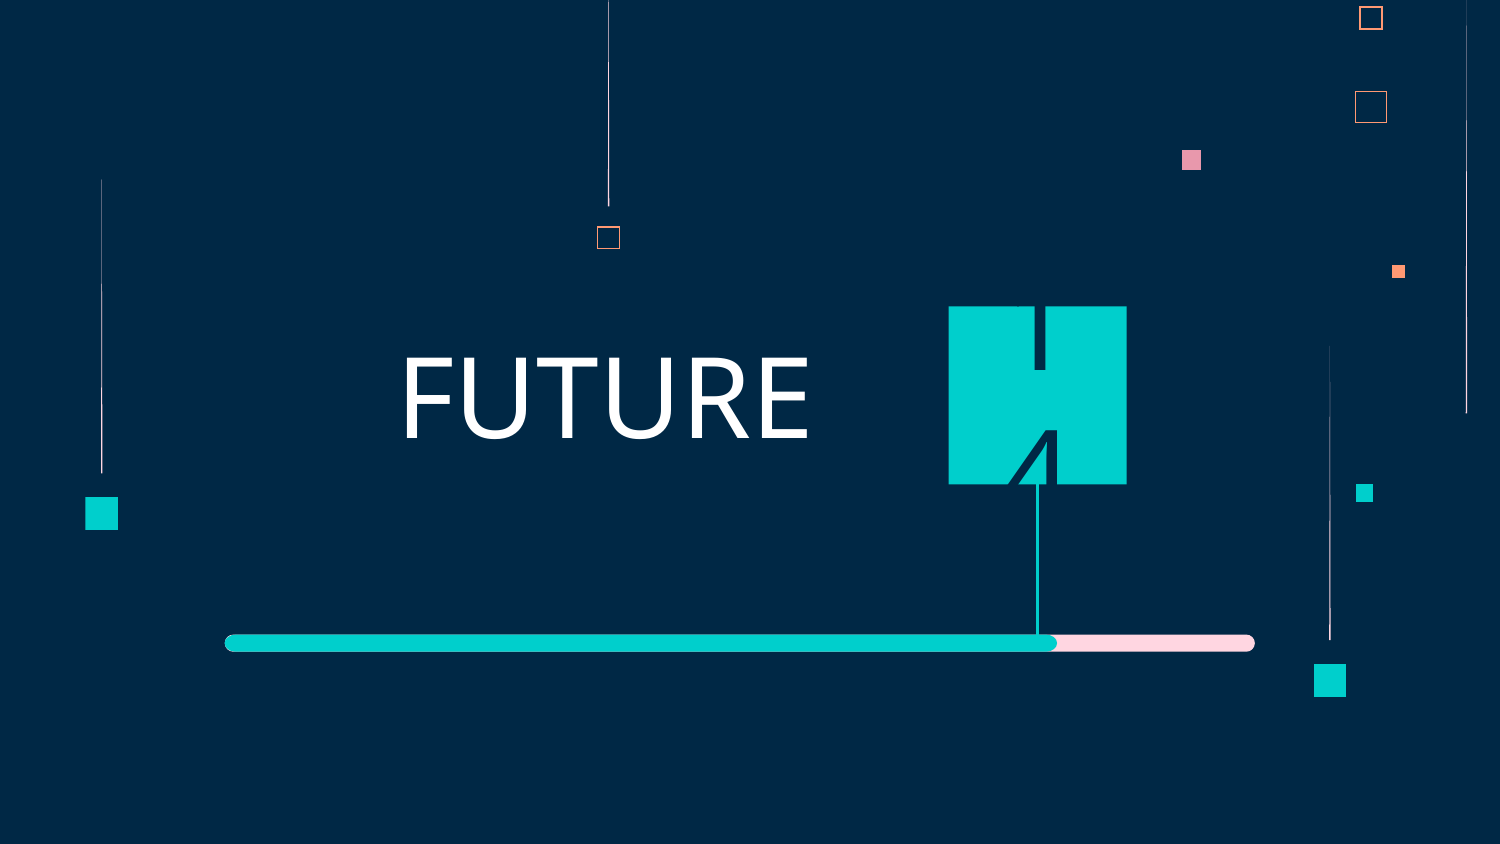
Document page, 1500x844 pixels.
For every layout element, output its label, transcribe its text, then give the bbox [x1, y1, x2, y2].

text_box [224, 634, 1058, 652]
text_box [1049, 634, 1255, 652]
title 14 [957, 348, 1119, 443]
title FUTURE [189, 315, 948, 476]
text_box [948, 306, 1127, 485]
